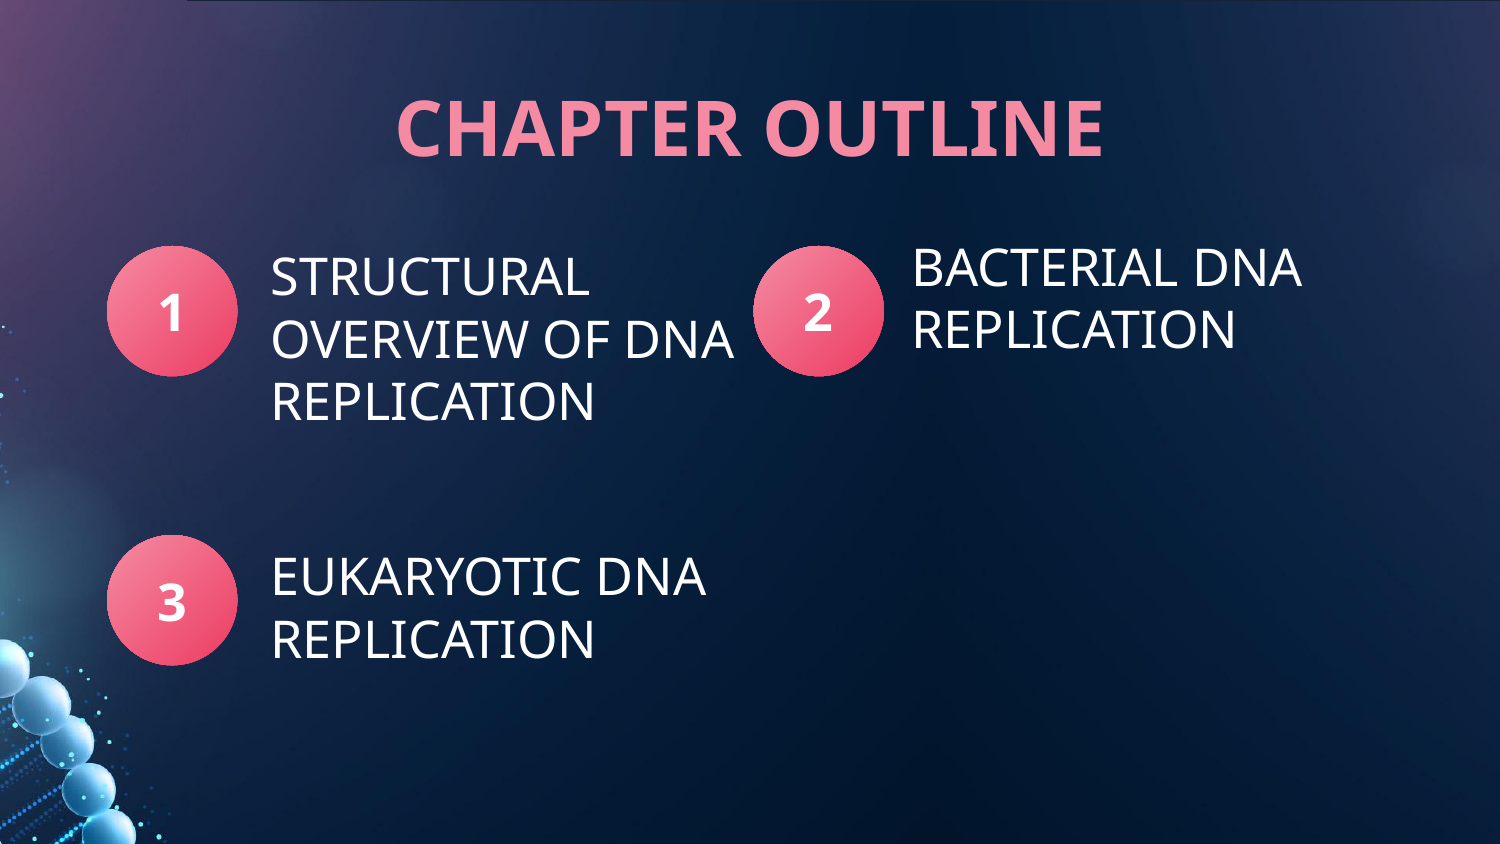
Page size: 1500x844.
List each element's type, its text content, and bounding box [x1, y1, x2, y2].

text_box [107, 578, 111, 623]
text_box [760, 339, 878, 377]
text_box [753, 287, 758, 307]
title 2 [758, 283, 880, 339]
text_box [233, 287, 238, 335]
title BACTERIAL DNA REPLICATION [896, 266, 1400, 327]
text_box [880, 288, 884, 334]
text_box [113, 339, 232, 377]
text_box [760, 246, 878, 283]
title 3 [111, 572, 233, 628]
title EUKARYOTIC DNA REPLICATION [255, 575, 759, 636]
title 1 [111, 283, 233, 339]
text_box [113, 535, 231, 572]
picture [0, 0, 1500, 844]
text_box [113, 246, 231, 283]
text_box [233, 576, 238, 624]
text_box [113, 628, 232, 666]
text_box [107, 289, 111, 334]
title CHAPTER OUTLINE [118, 88, 1382, 164]
title STRUCTURAL OVERVIEW OF DNA REPLICATION [255, 307, 759, 368]
